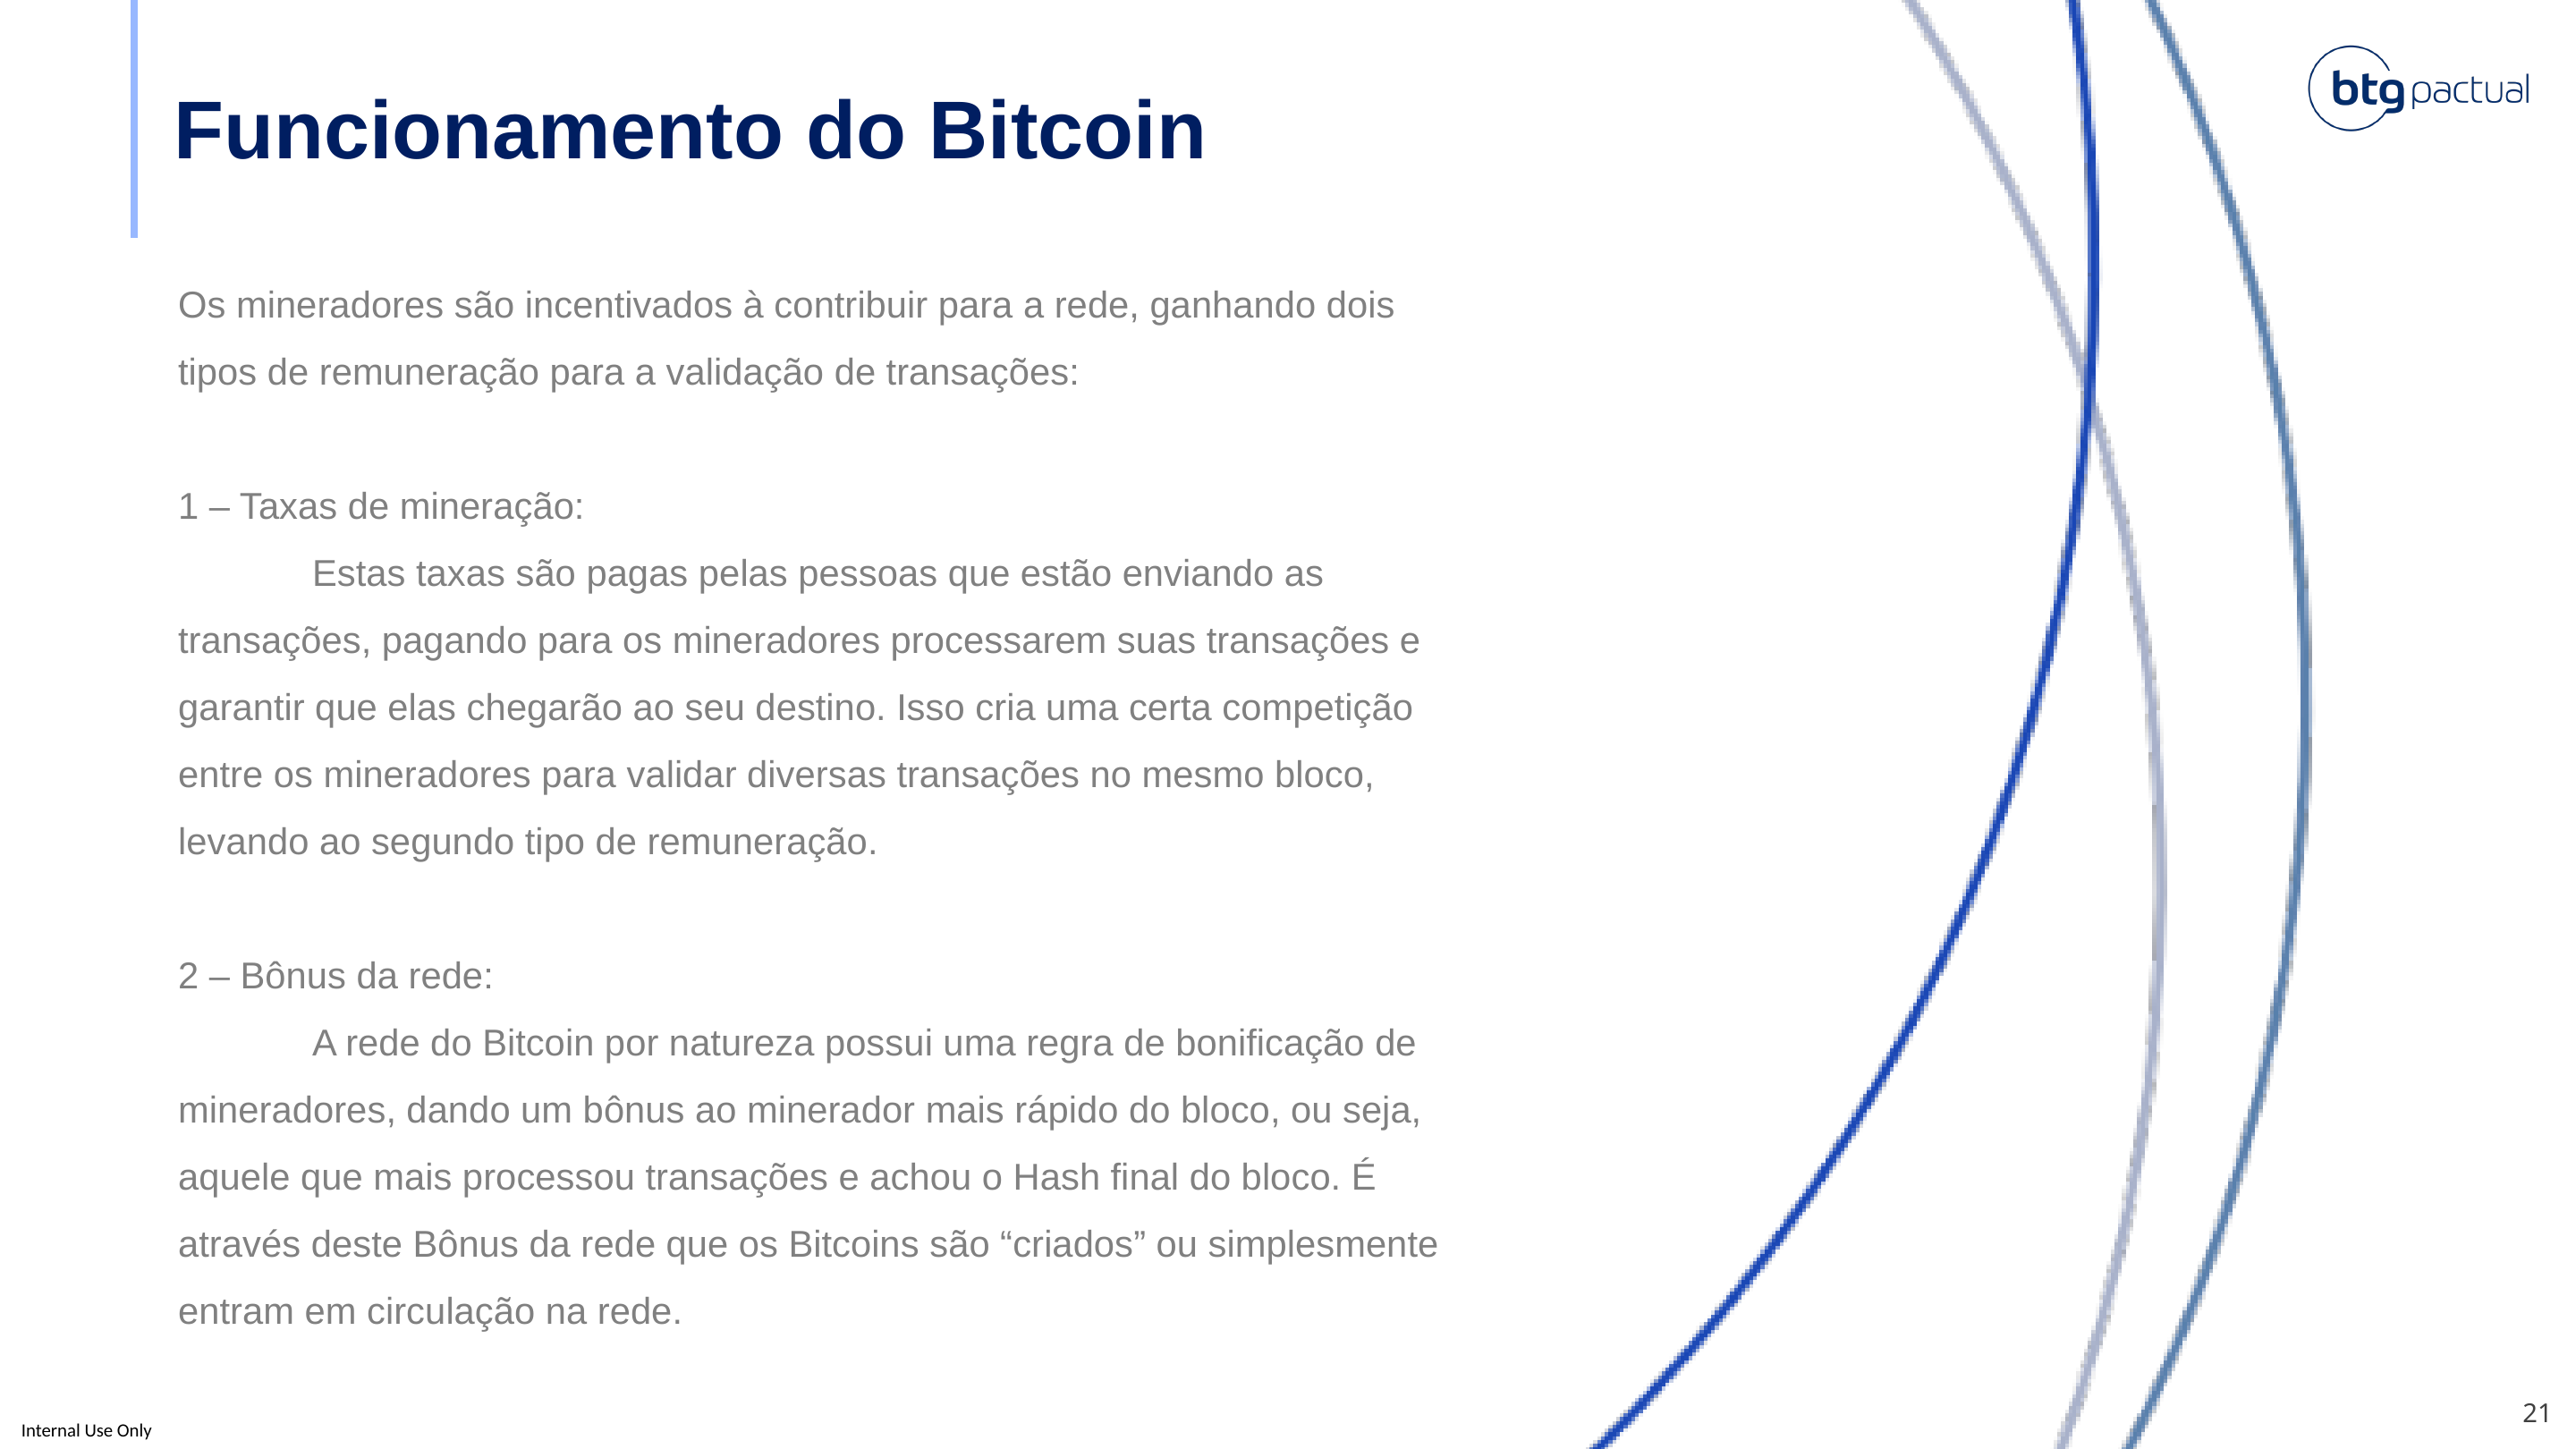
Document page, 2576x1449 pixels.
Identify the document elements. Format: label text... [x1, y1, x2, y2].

text_box Os mineradores são incentivados à contribuir para a rede, ganhando dois tipos de remuneração para a validação de transações: 1 – Taxas de mineração: Estas taxas são pagas pelas pessoas que estão enviando as transações, pagando para os mineradores processarem suas transações e garantir que elas chegarão ao seu destino. Isso cria uma certa competição entre os mineradores para validar diversas transações no mesmo bloco, levando ao segundo tipo de remuneração. 2 – Bônus da rede: A rede do Bitcoin por natureza possui uma regra de bonificação de mineradores, dando um bônus ao minerador mais rápido do bloco, ou seja, aquele que mais processou transações e achou o Hash final do bloco. É através deste Bônus da rede que os Bitcoins são “criados” ou simplesmente entram em circulação na rede. [165, 251, 1476, 1406]
picture [1579, 0, 2531, 1449]
list Funcionamento do Bitcoin [160, 69, 1574, 182]
